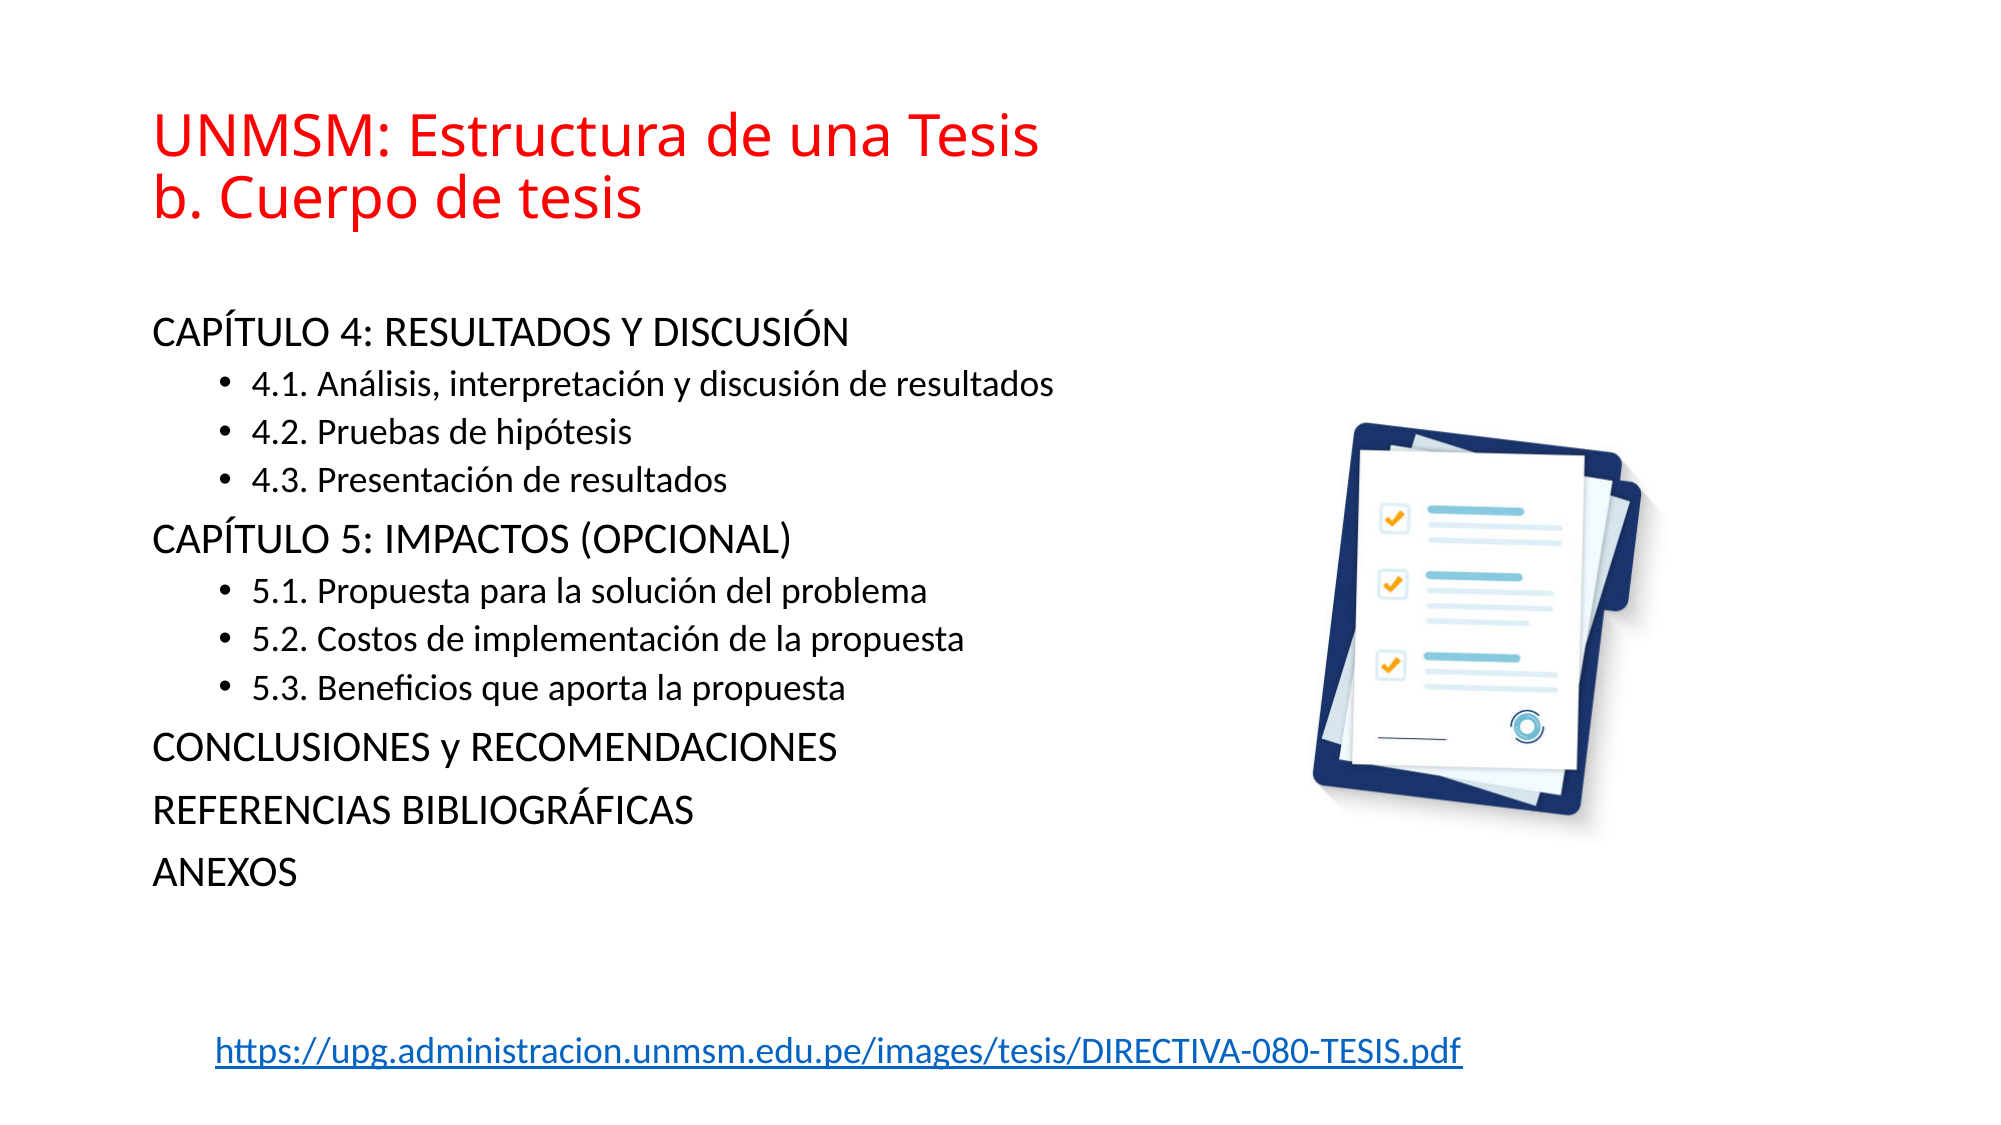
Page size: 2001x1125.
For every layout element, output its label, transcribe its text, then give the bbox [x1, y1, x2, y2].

title UNMSM: Estructura de una Tesis b. Cuerpo de tesis [137, 59, 1863, 278]
text_box https://upg.administracion.unmsm.edu.pe/images/tesis/DIRECTIVA-080-TESIS.pdf [200, 1018, 1551, 1124]
picture [1180, 390, 1796, 883]
list CAPÍTULO 4: RESULTADOS Y DISCUSIÓN 4.1. Análisis, interpretación y discusión de resultados 4.2. Pruebas de hipótesis 4.3. Presentación de resultados CAPÍTULO 5: IMPACTOS (OPCIONAL) 5.1. Propuesta para la solución del problema 5.2. Costos de implementación de la propuesta 5.3. Beneficios que aporta la propuesta CONCLUSIONES y RECOMENDACIONES REFERENCIAS BIBLIOGRÁFICAS ANEXOS [137, 299, 1227, 906]
